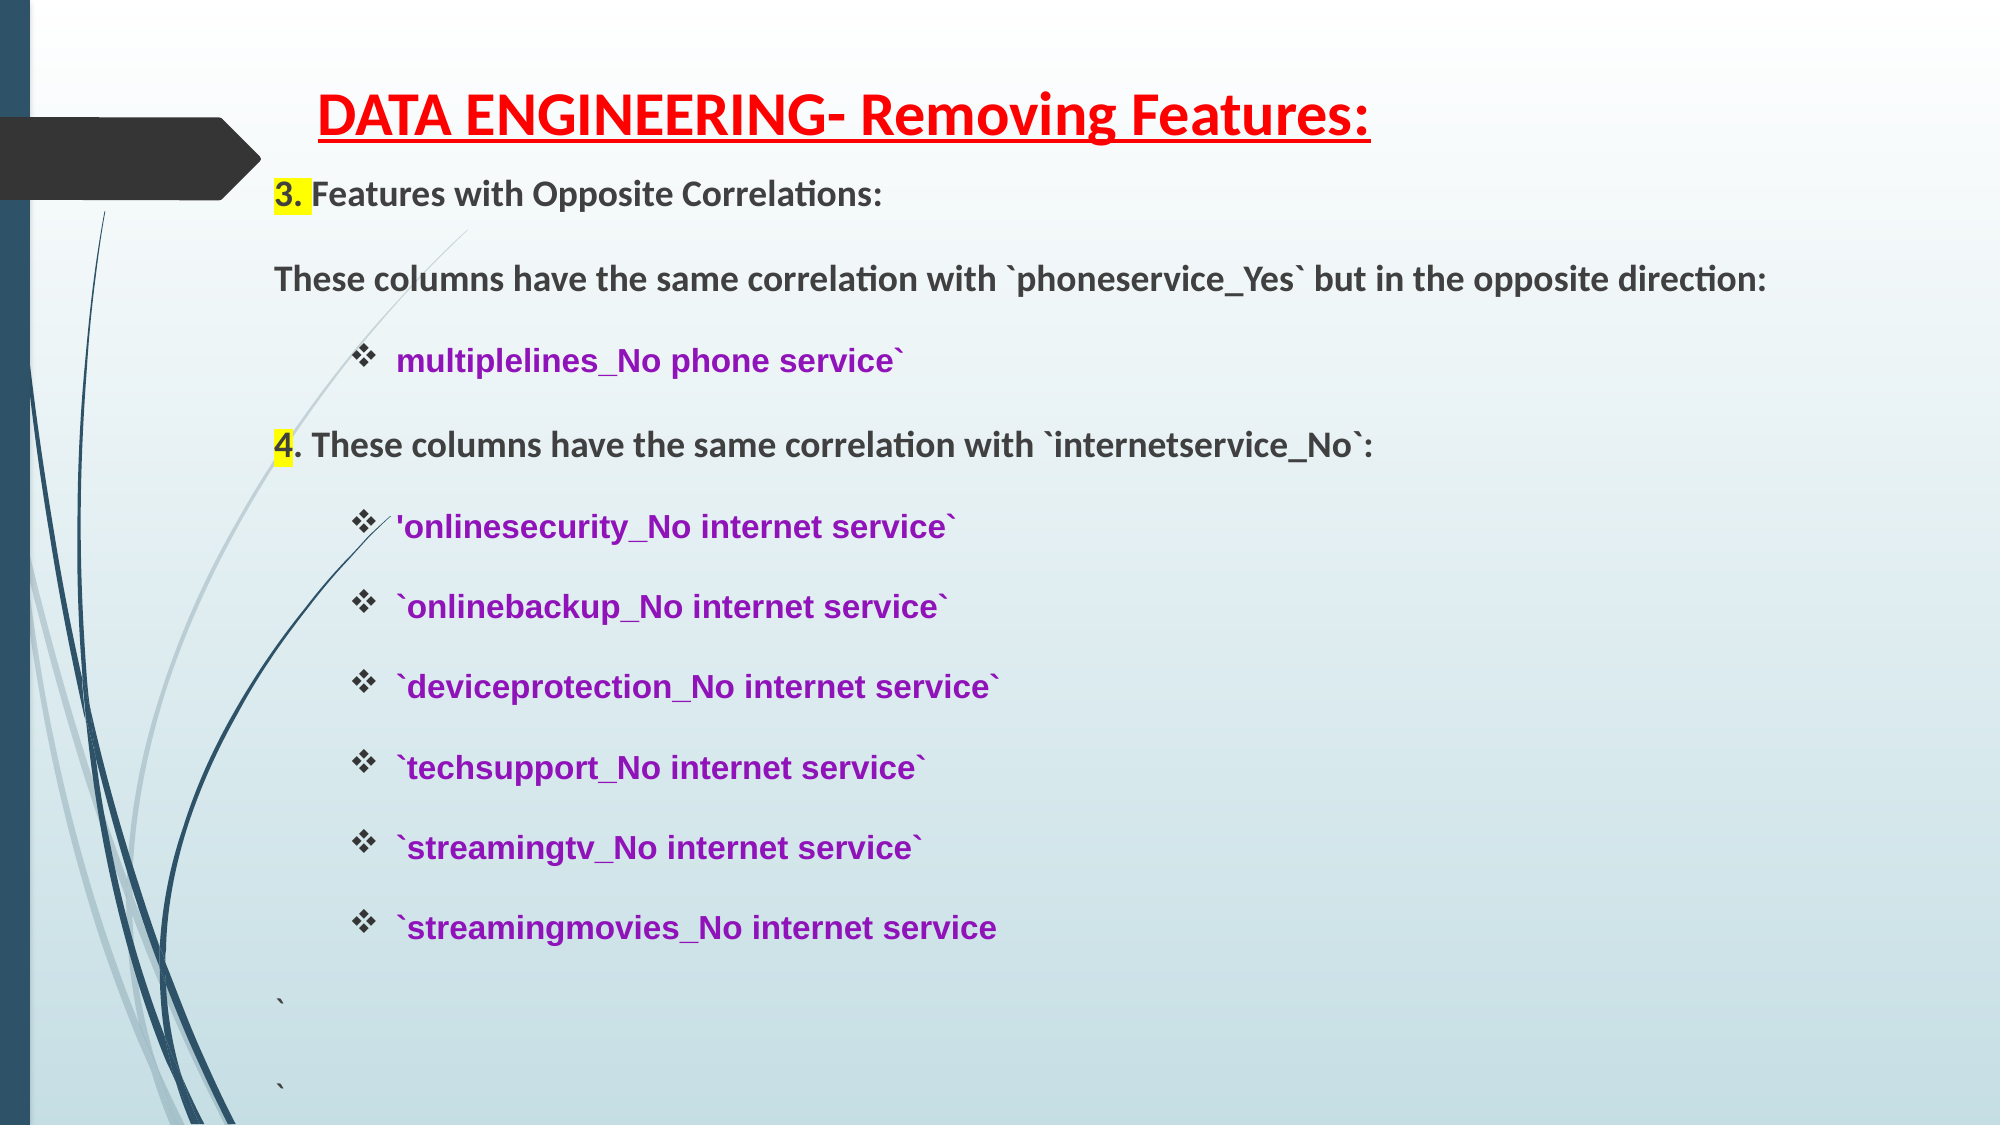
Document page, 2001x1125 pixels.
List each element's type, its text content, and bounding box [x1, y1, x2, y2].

list 3. Features with Opposite Correlations: These columns have the same correlation with `phoneservice_Yes` but in the opposite direction: multiplelines_No phone service` 4. These columns have the same correlation with `internetservice_No`: 'onlinesecurity_No internet service` `onlinebackup_No internet service` `deviceprotection_No internet service` `techsupport_No internet service` `streamingtv_No internet service` `streamingmovies_No internet service ` ` [259, 157, 1967, 1043]
title DATA ENGINEERING- Removing Features: [302, 65, 1887, 157]
